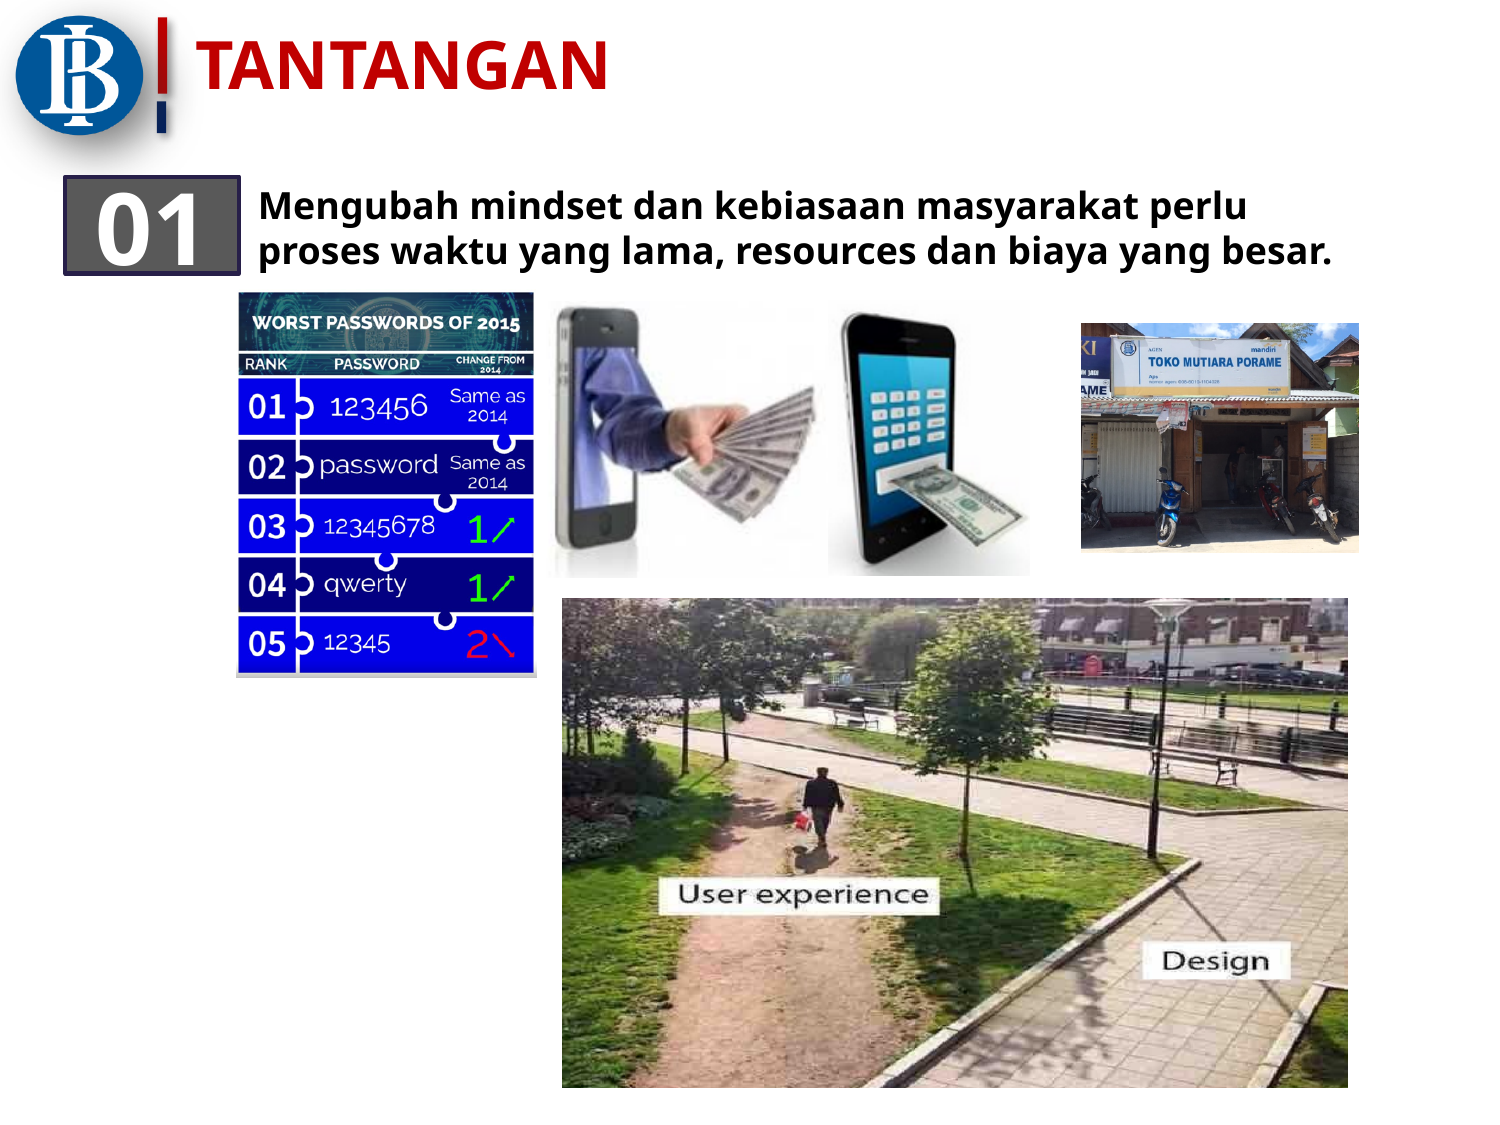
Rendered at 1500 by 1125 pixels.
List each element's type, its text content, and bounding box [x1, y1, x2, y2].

picture [562, 597, 1348, 1088]
picture [236, 289, 537, 678]
text_box Mengubah mindset dan kebiasaan masyarakat perlu proses waktu yang lama, resources dan biaya yang besar. [242, 174, 1372, 280]
picture [546, 300, 1030, 579]
picture [1080, 323, 1359, 553]
picture [12, 12, 147, 138]
text_box TANTANGAN [187, 15, 1450, 111]
text_box 01 [63, 175, 241, 276]
